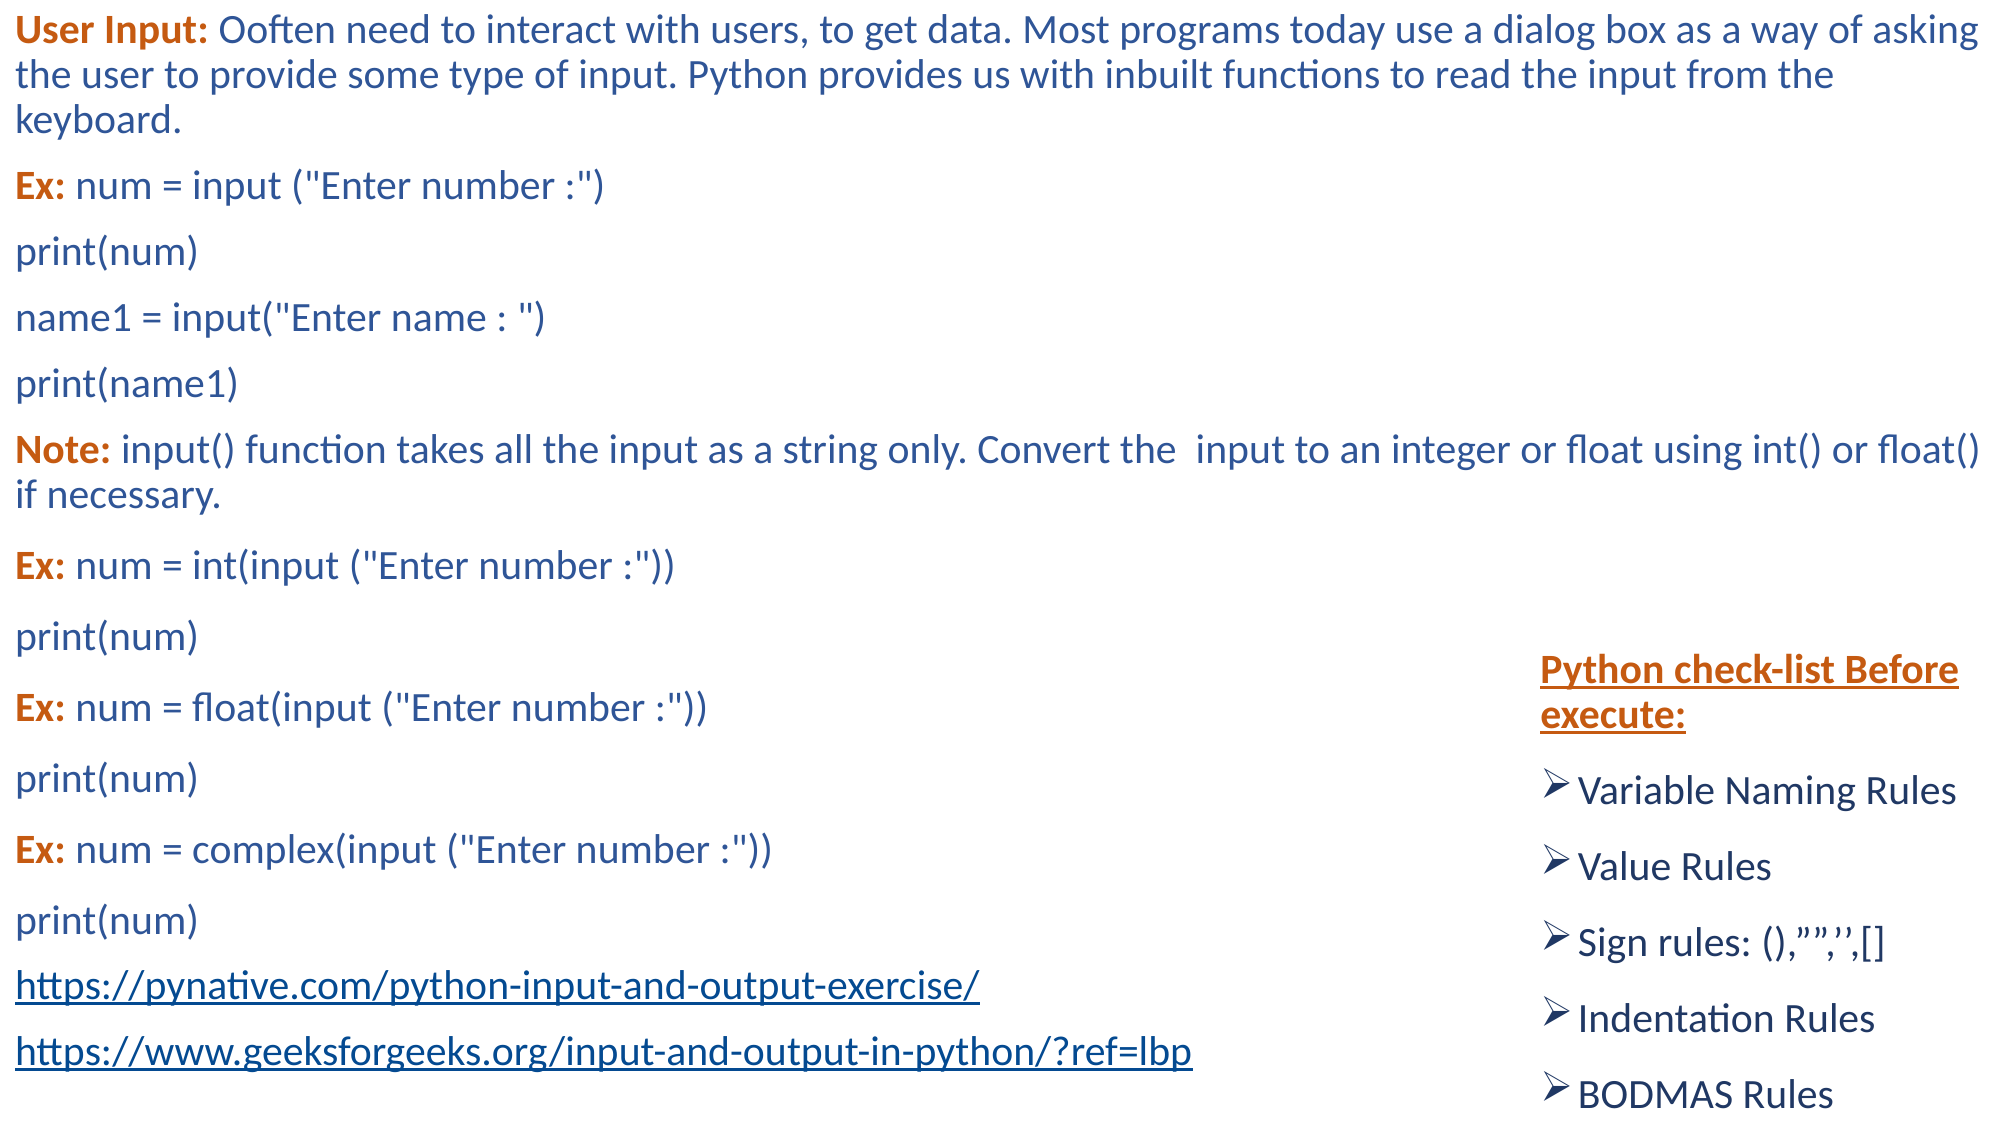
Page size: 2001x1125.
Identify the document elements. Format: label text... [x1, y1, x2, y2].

list User Input: Ooften need to interact with users, to get data. Most programs today use a dialog box as a way of asking the user to provide some type of input. Python provides us with inbuilt functions to read the input from the keyboard. Ex: num = input ("Enter number :") print(num) name1 = input("Enter name : ") print(name1) Note: input() function takes all the input as a string only. Convert the input to an integer or float using int() or float() if necessary. Ex: num = int(input ("Enter number :")) print(num) Ex: num = float(input ("Enter number :")) print(num) Ex: num = complex(input ("Enter number :")) print(num) https://pynative.com/python-input-and-output-exercise/ https://www.geeksforgeeks.org/input-and-output-in-python/?ref=lbp [0, 0, 2000, 1125]
text_box Python check-list Before execute: Variable Naming Rules Value Rules Sign rules: (),””,’’,[] Indentation Rules BODMAS Rules [1525, 639, 2000, 1125]
